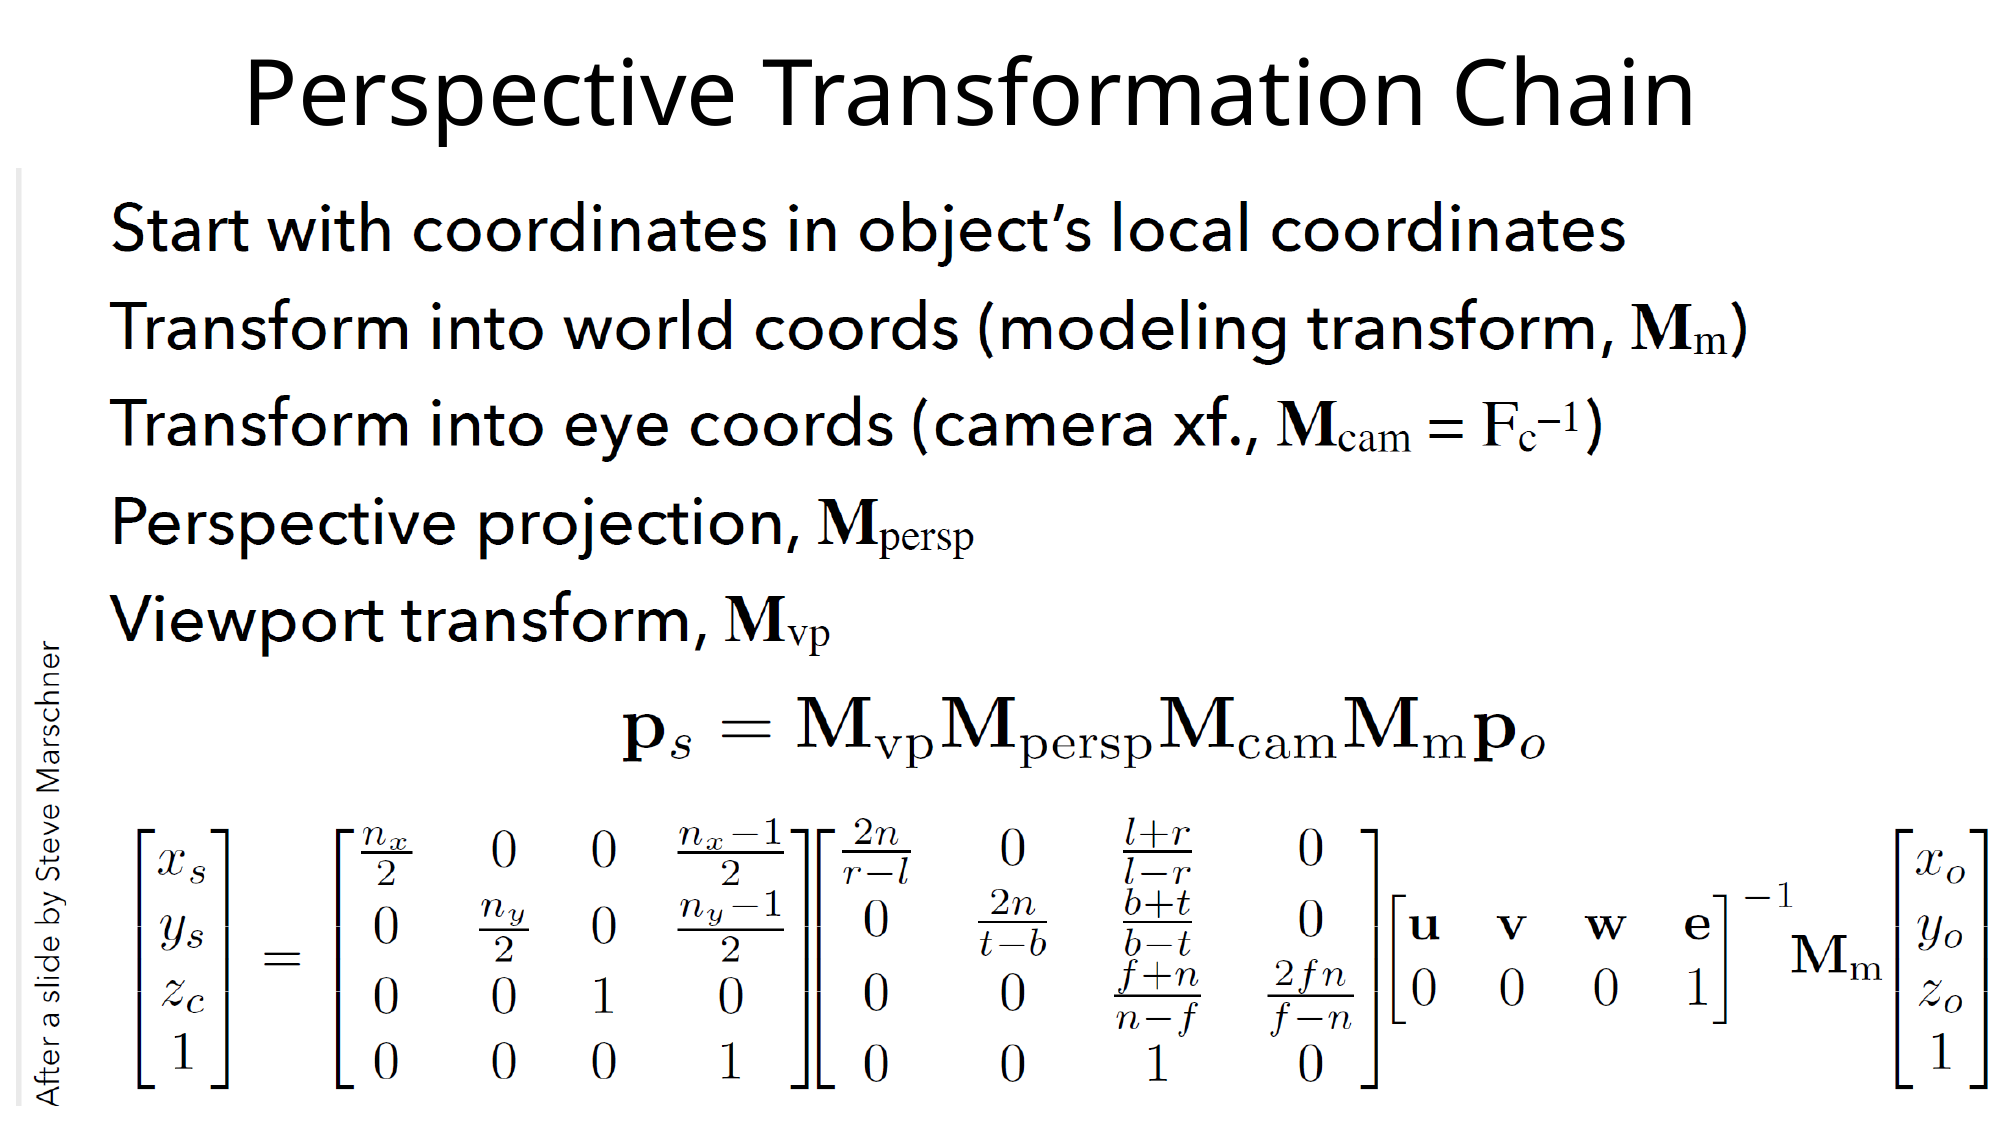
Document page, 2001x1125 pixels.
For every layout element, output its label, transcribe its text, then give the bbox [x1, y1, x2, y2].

picture [16, 168, 2000, 1106]
title Perspective Transformation Chain [227, 0, 1953, 168]
